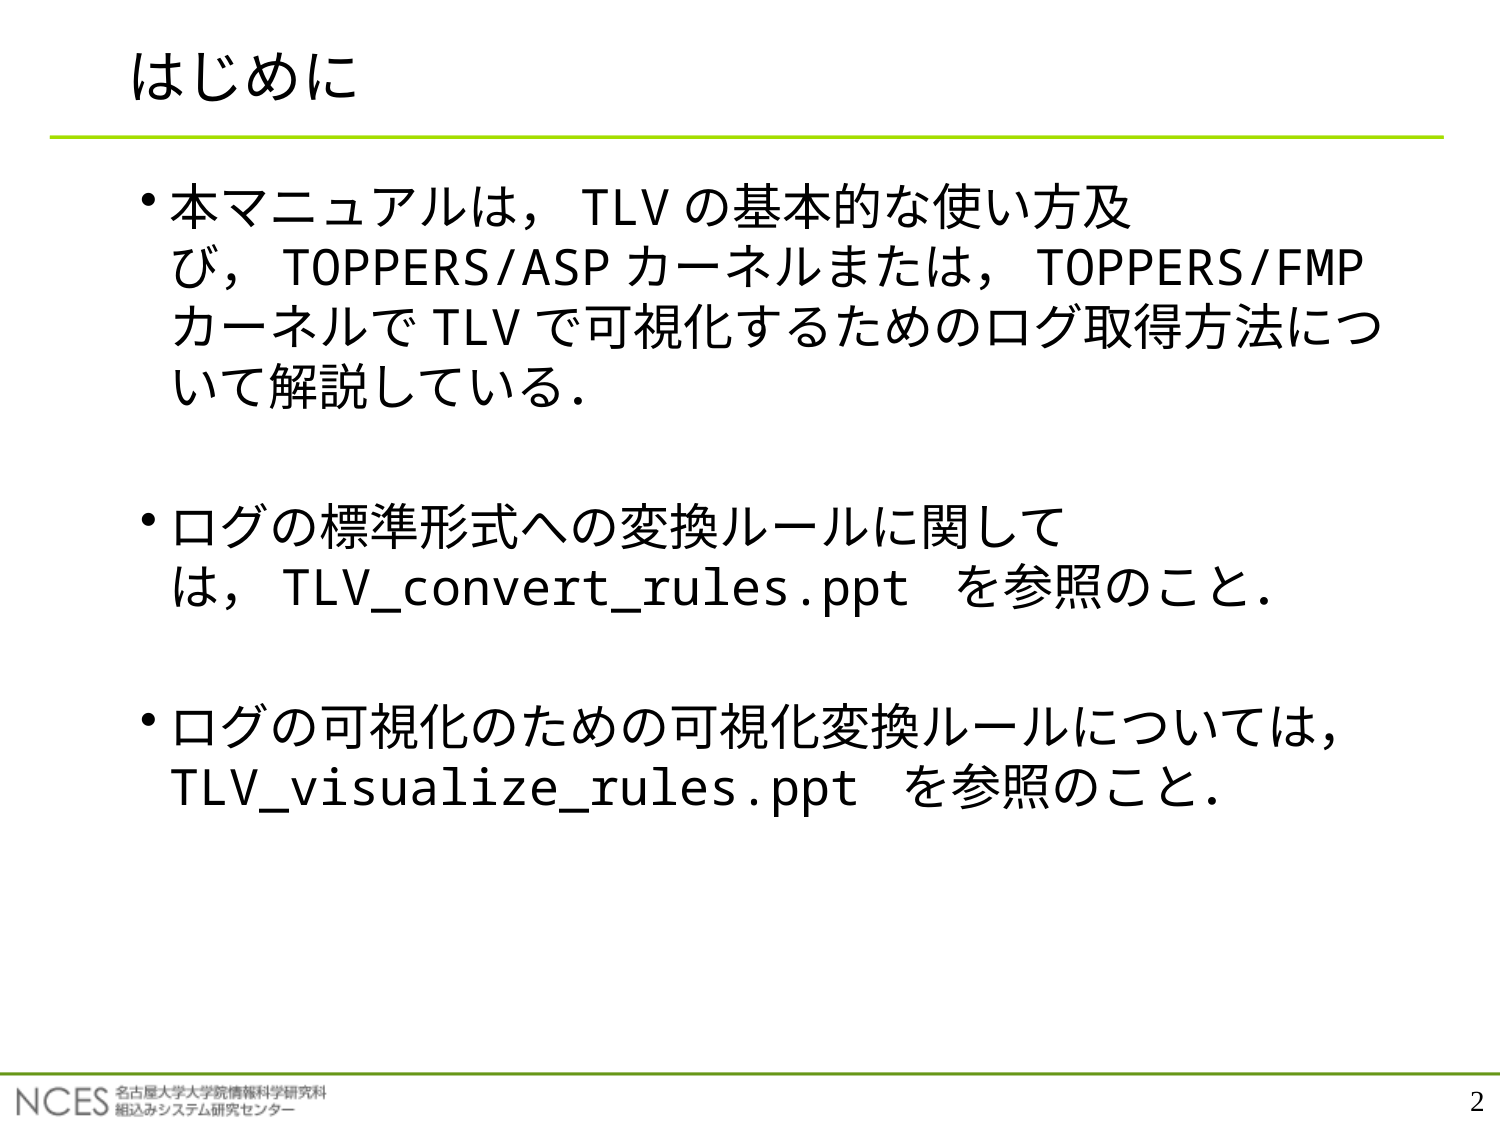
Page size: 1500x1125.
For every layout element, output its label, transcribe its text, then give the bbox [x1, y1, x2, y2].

slide_number 2 [1187, 1074, 1500, 1125]
list 本マニュアルは，TLVの基本的な使い方及び，TOPPERS/ASPカーネルまたは，TOPPERS/FMPカーネルでTLVで可視化するためのログ取得方法について解説している． ログの標準形式への変換ルールに関しては，TLV_convert_rules.ppt を参照のこと． ログの可視化のための可視化変換ルールについては，TLV_visualize_rules.ppt を参照のこと． [125, 167, 1400, 1039]
picture [0, 1071, 1500, 1125]
title はじめに [112, 37, 1388, 113]
